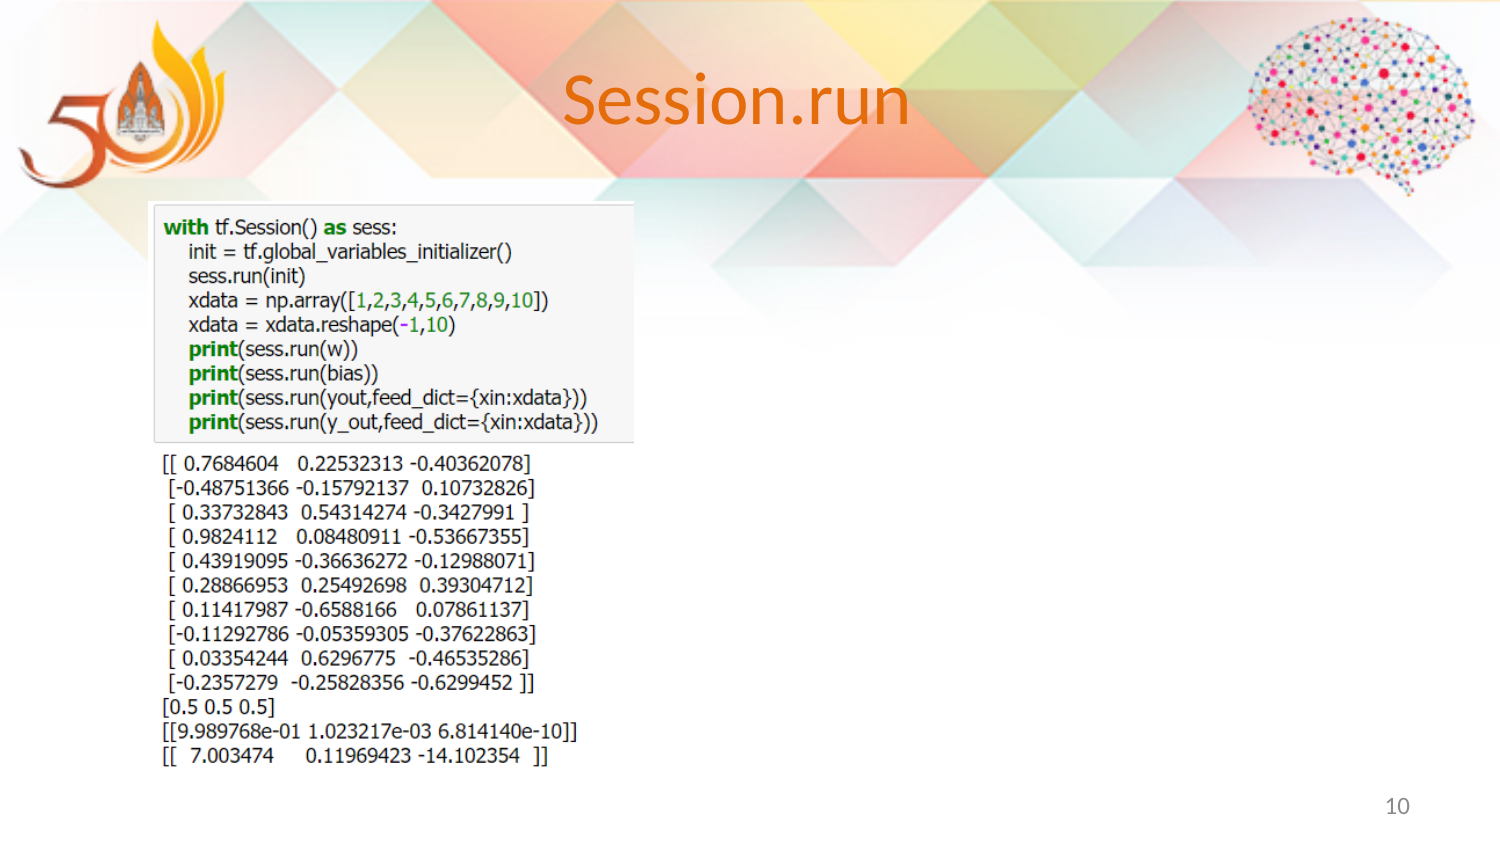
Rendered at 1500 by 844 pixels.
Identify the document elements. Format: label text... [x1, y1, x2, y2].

picture [0, 0, 1500, 844]
title Session.run [223, 21, 1251, 168]
slide_number 10 [1074, 782, 1425, 827]
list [148, 201, 634, 778]
